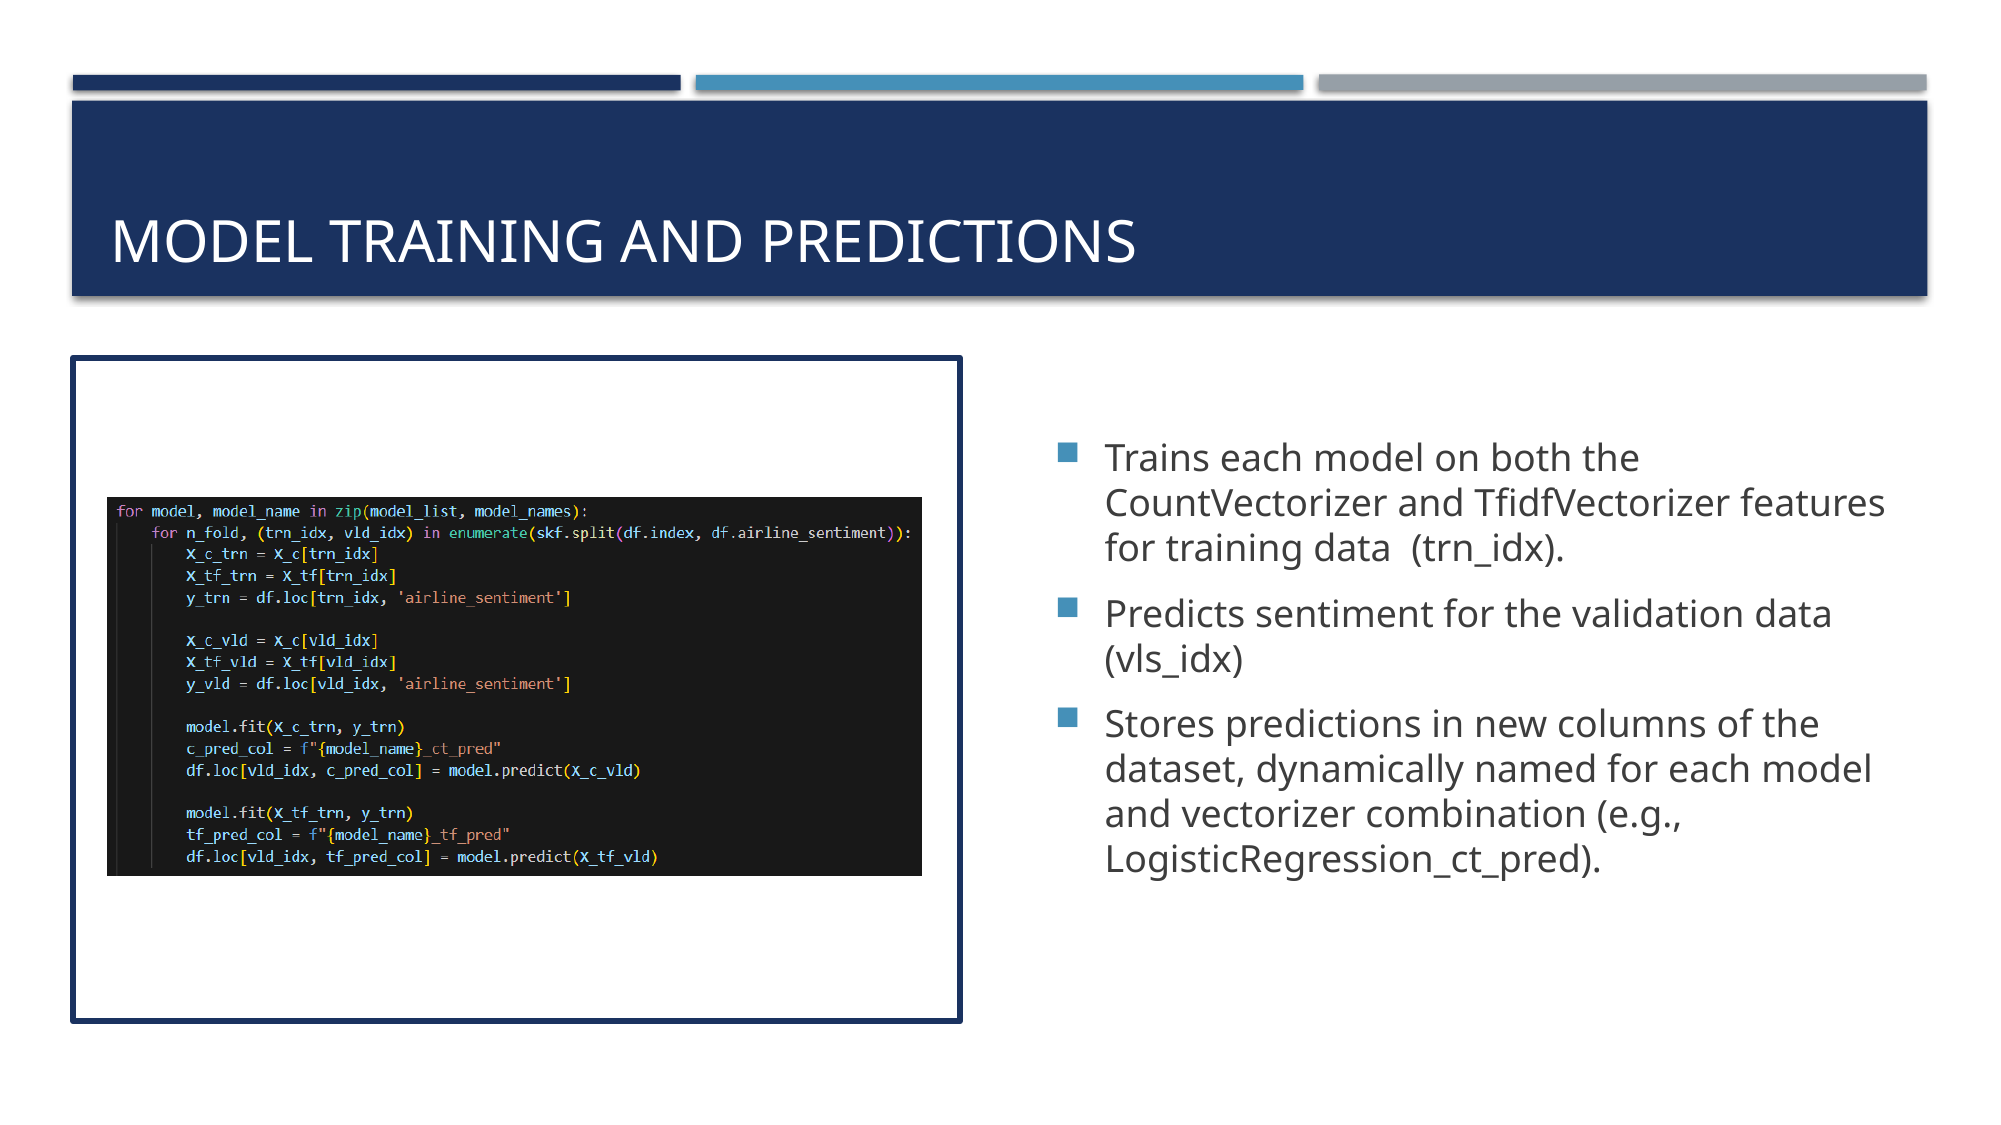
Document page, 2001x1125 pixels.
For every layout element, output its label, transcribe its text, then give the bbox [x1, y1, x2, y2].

picture [107, 496, 923, 877]
list Trains each model on both the CountVectorizer and TfidfVectorizer features for training data (trn_idx). Predicts sentiment for the validation data (vls_idx) Stores predictions in new columns of the dataset, dynamically named for each model and vectorizer combination (e.g., LogisticRegression_ct_pred). [1039, 357, 1905, 1022]
text_box [71, 356, 962, 1023]
title Model Training and Predictions [95, 115, 1905, 282]
